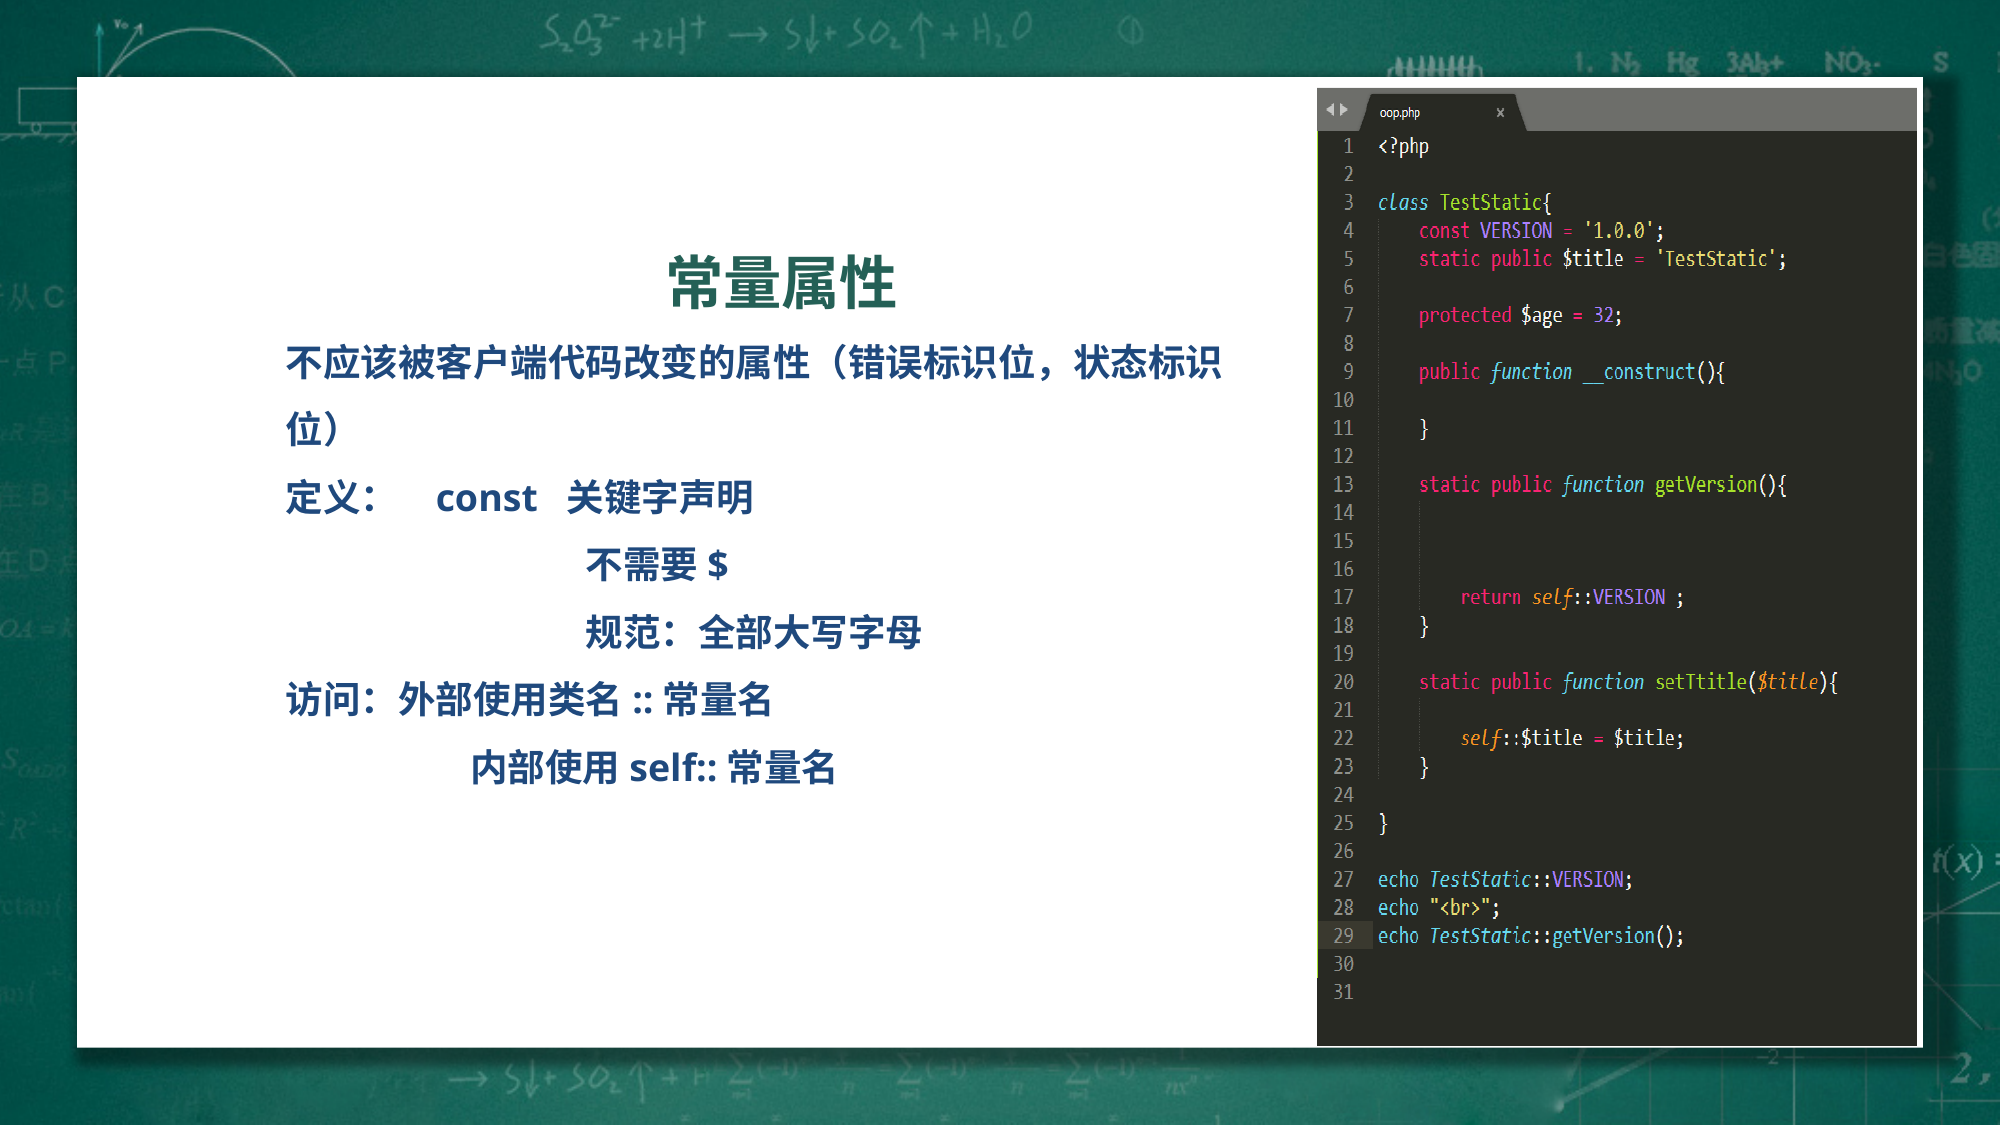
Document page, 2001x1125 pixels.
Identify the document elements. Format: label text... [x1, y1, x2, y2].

picture [0, 0, 2000, 1125]
text_box 常量属性 不应该被客户端代码改变的属性（错误标识位，状态标识位） 定义： const 关键字声明 不需要$ 规范：全部大写字母 访问：外部使用类名::常量名 内部使用self::常量名 [271, 203, 1293, 841]
